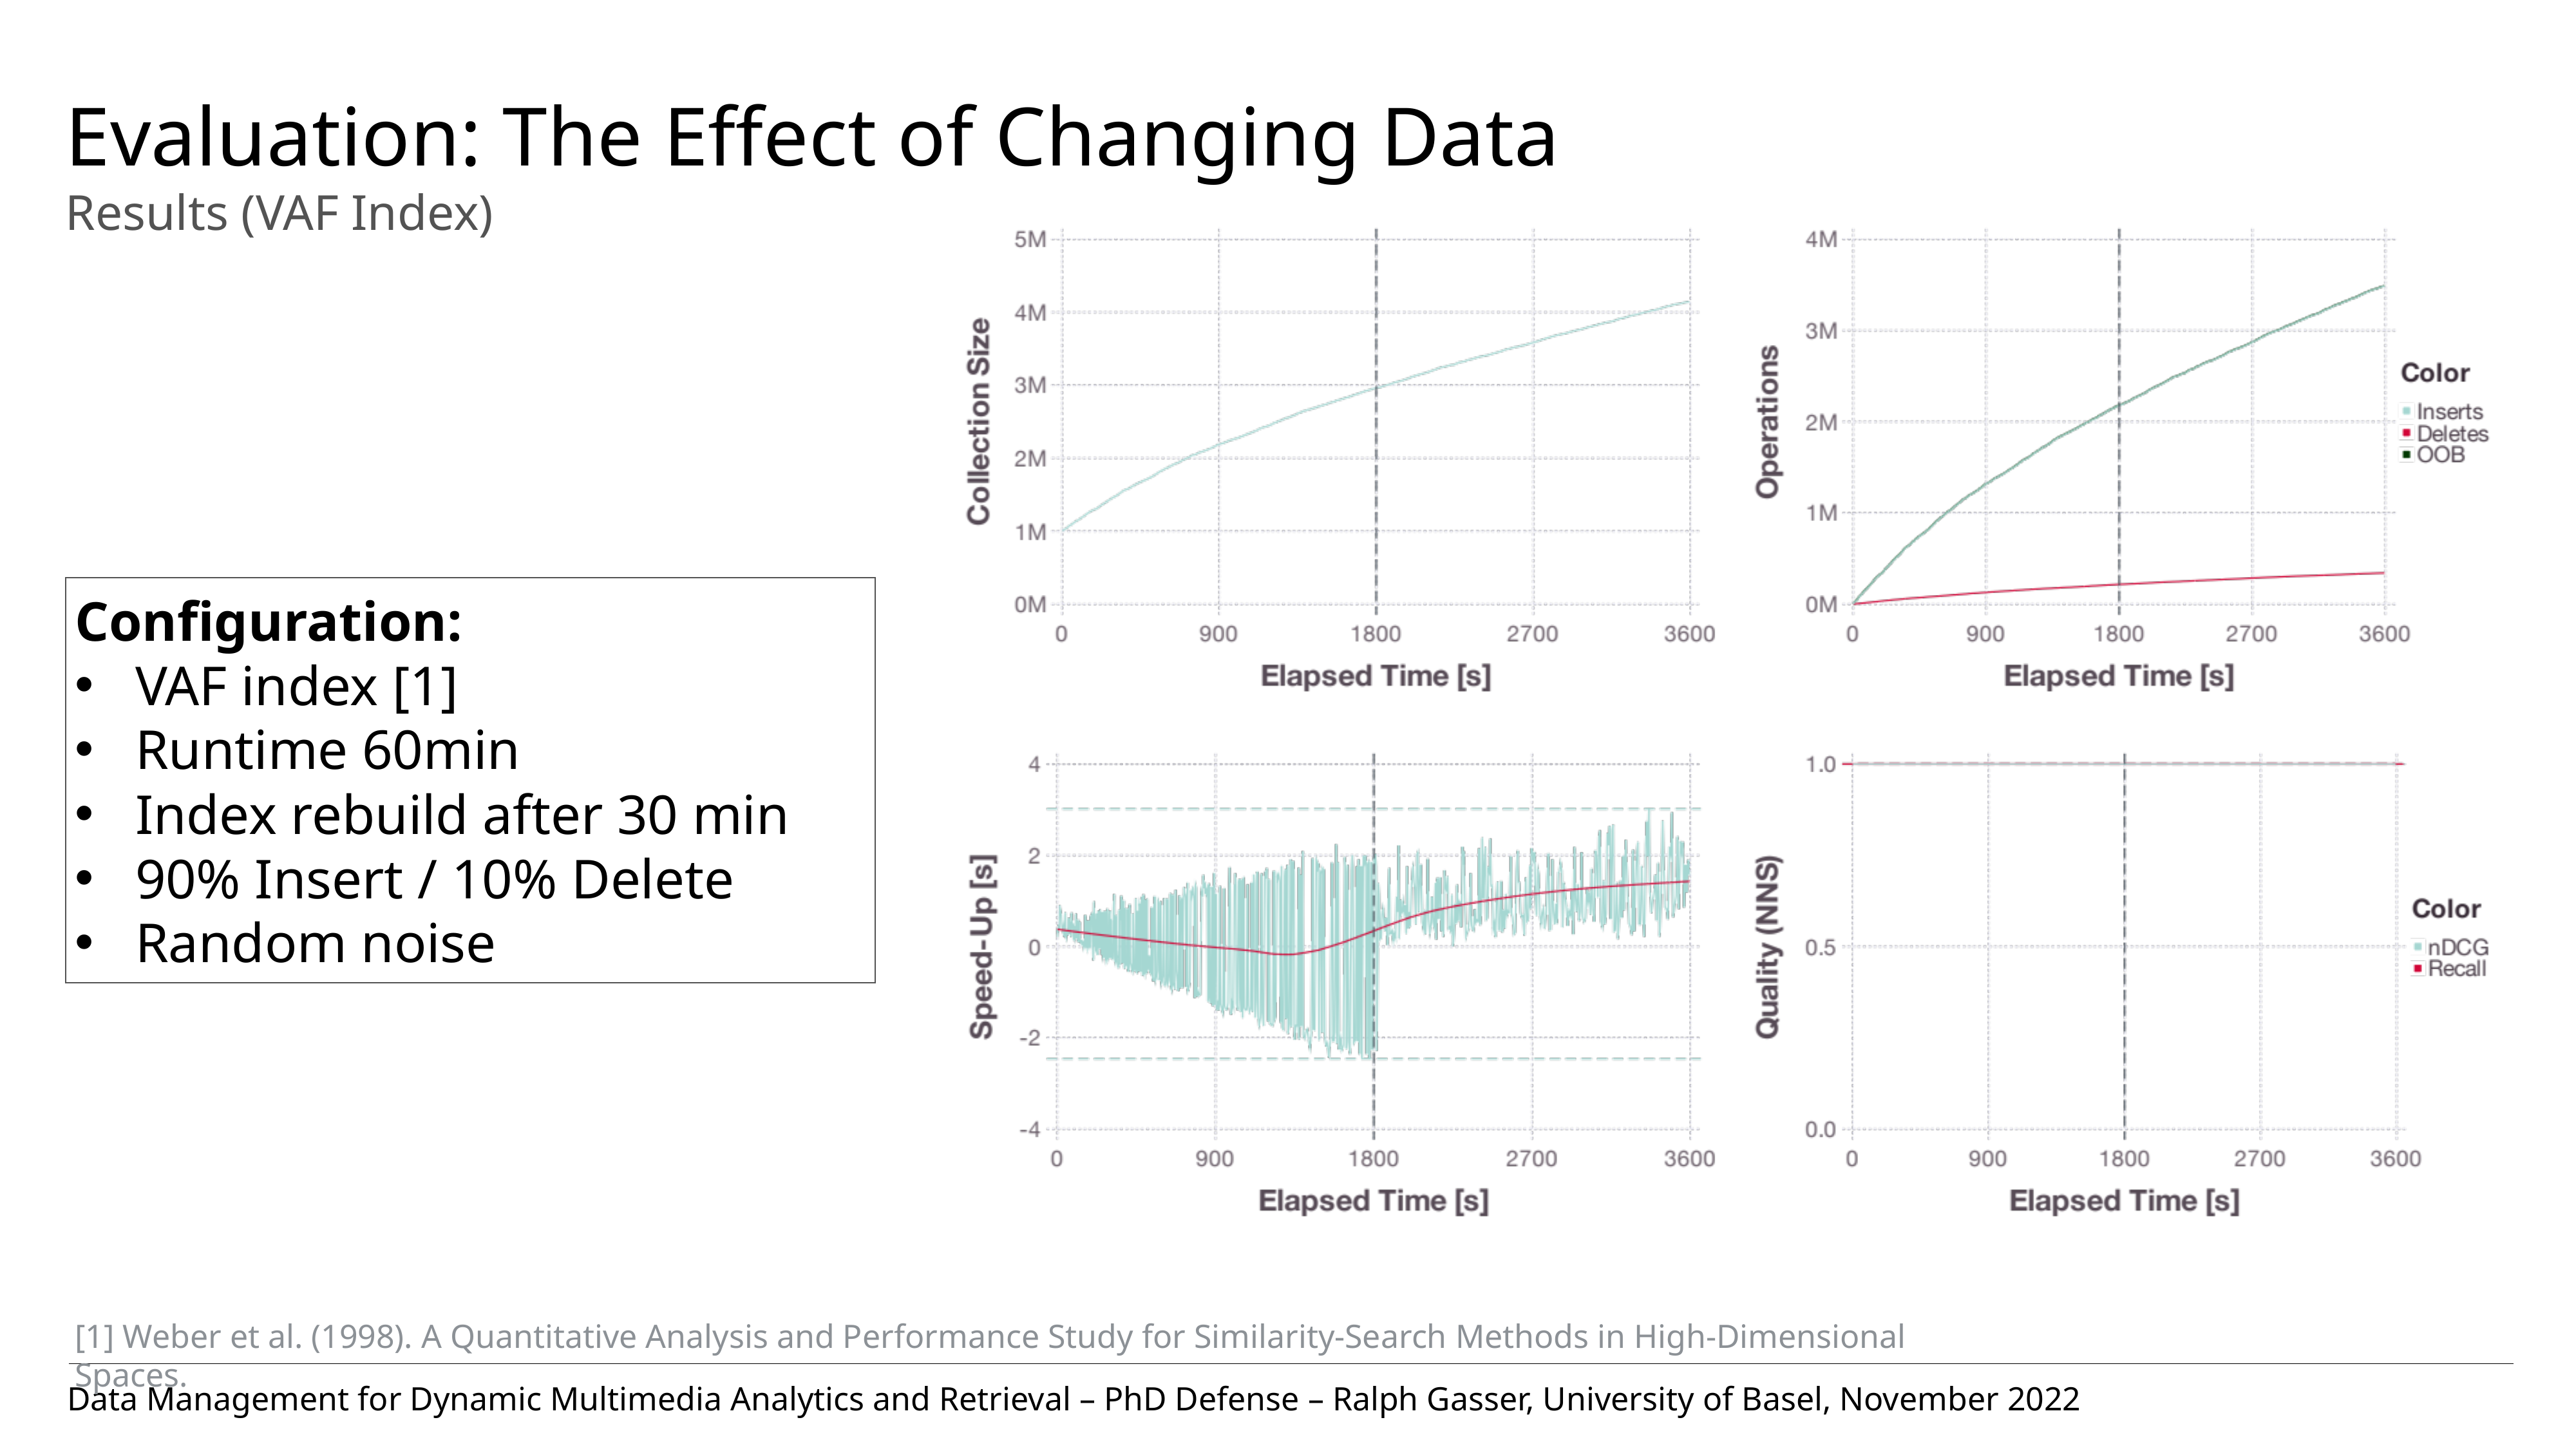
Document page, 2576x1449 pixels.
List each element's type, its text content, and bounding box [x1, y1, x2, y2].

picture [942, 203, 2511, 1250]
title Evaluation: The Effect of Changing Data Results (VAF Index) [65, 85, 2511, 322]
text_box [1] Weber et al. (1998). A Quantitative Analysis and Performance Study for Similarity-Search Methods in High-Dimensional Spaces. [65, 1311, 1927, 1398]
text_box Configuration: VAF index [1] Runtime 60min Index rebuild after 30 min 90% Insert / 10% Delete Random noise [65, 578, 876, 983]
